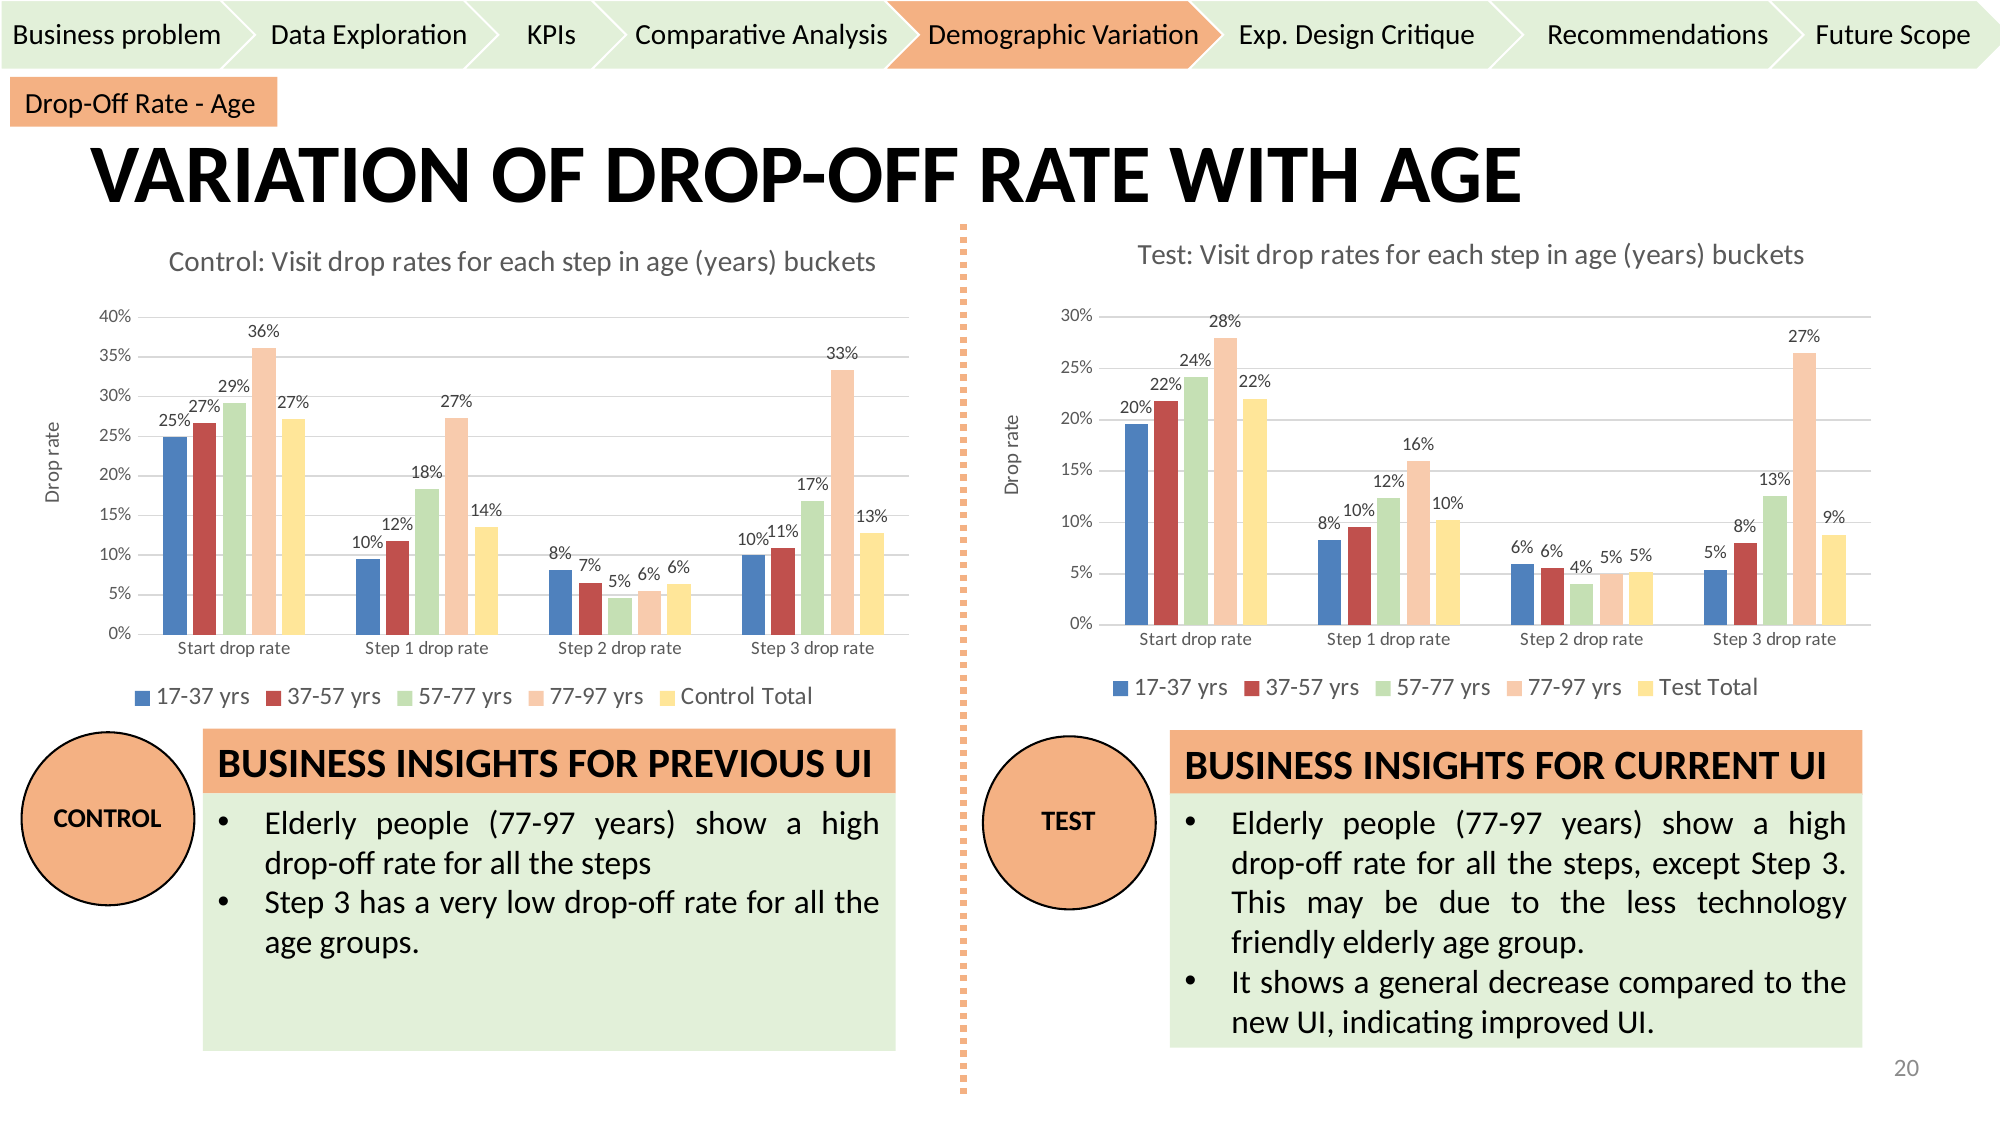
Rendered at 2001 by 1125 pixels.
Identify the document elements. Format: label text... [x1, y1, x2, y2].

text_box Drop-Off Rate - Age [10, 76, 278, 127]
text_box Elderly people (77-97 years) show a high drop-off rate for all the steps Step 3 has a very low drop-off rate for all the age groups. [202, 793, 896, 1051]
title VARIATION OF DROP-OFF RATE WITH AGE [75, 102, 1683, 250]
chart [982, 233, 1890, 708]
text_box [981, 735, 1157, 911]
text_box TEST [996, 794, 1144, 844]
text_box [20, 731, 196, 907]
chart [21, 233, 928, 717]
text_box CONTROL [32, 793, 180, 841]
text_box 20 [1484, 1036, 1935, 1097]
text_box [0, 0, 2000, 70]
text_box Elderly people (77-97 years) show a high drop-off rate for all the steps, except Step 3. This may be due to the less technology friendly elderly age group. It shows a general decrease compared to the new UI, indicating improved UI. [1169, 793, 1863, 1048]
text_box BUSINESS INSIGHTS FOR PREVIOUS UI [202, 728, 896, 793]
text_box BUSINESS INSIGHTS FOR CURRENT UI [1169, 730, 1863, 793]
